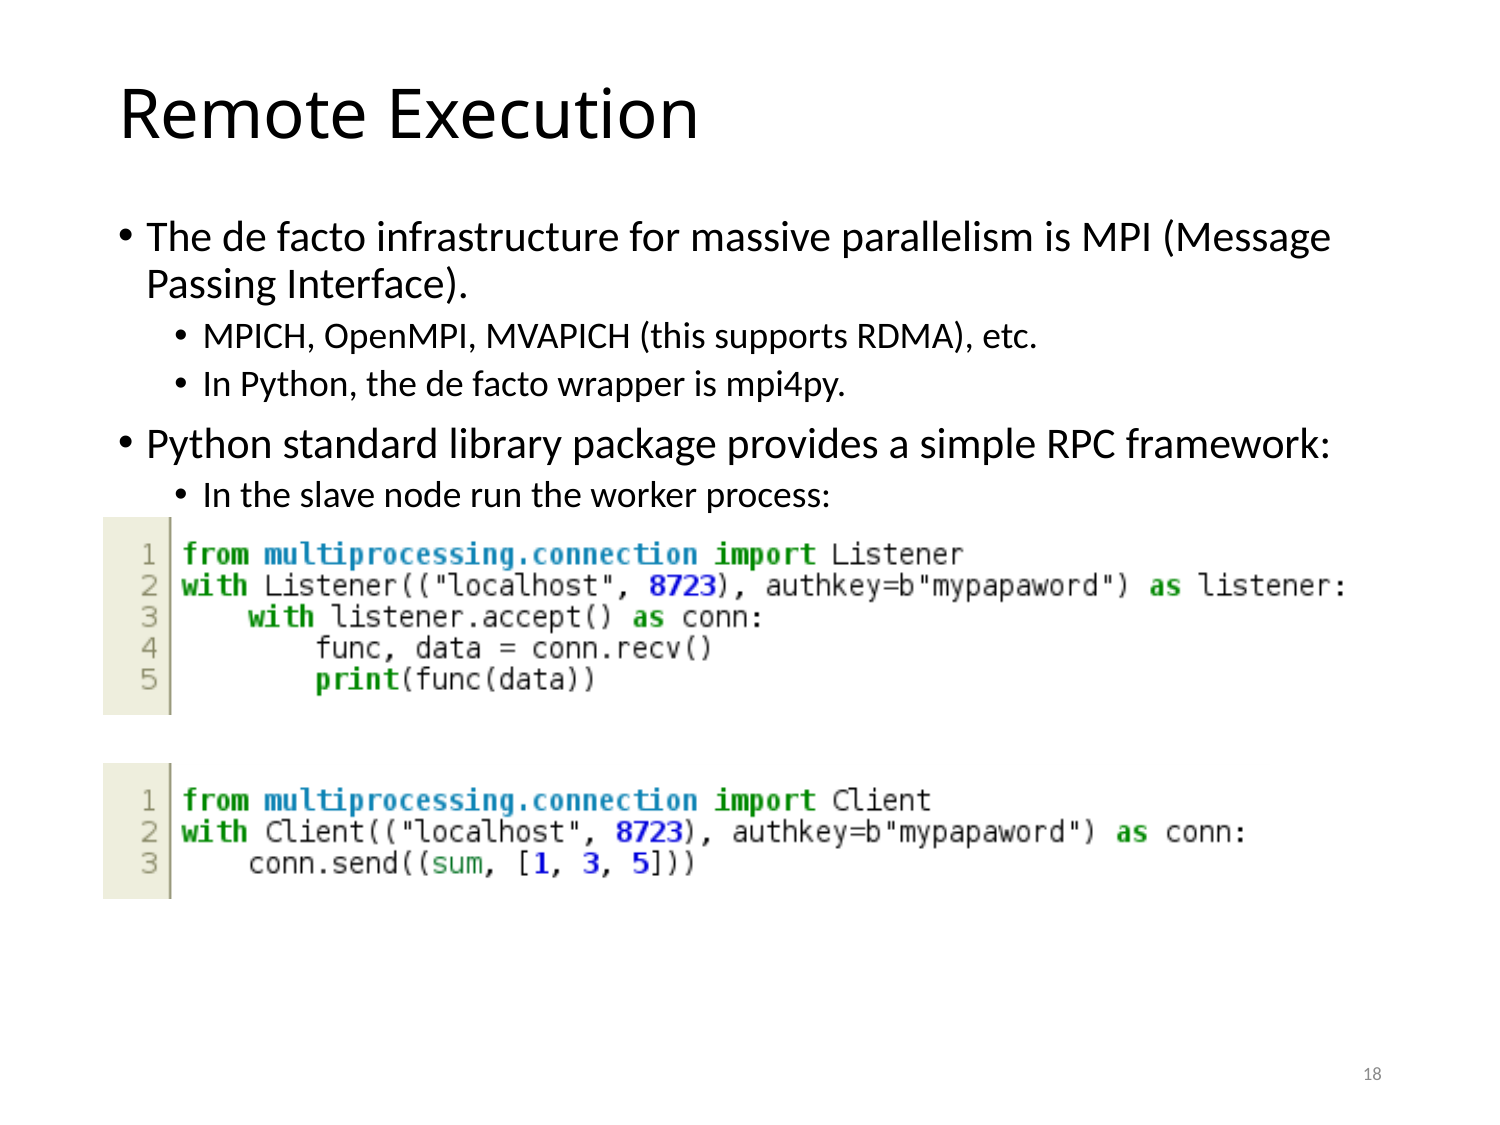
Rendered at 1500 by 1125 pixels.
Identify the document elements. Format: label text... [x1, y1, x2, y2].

slide_number 18 [1059, 1042, 1397, 1103]
picture [103, 763, 1270, 900]
picture [103, 517, 1370, 716]
title Remote Execution [103, 59, 1397, 173]
list The de facto infrastructure for massive parallelism is MPI (Message Passing Interface). MPICH, OpenMPI, MVAPICH (this supports RDMA), etc. In Python, the de facto wrapper is mpi4py. Python standard library package provides a simple RPC framework: In the slave node run the worker process: In the controller node run the commanding process: [103, 206, 1397, 1014]
